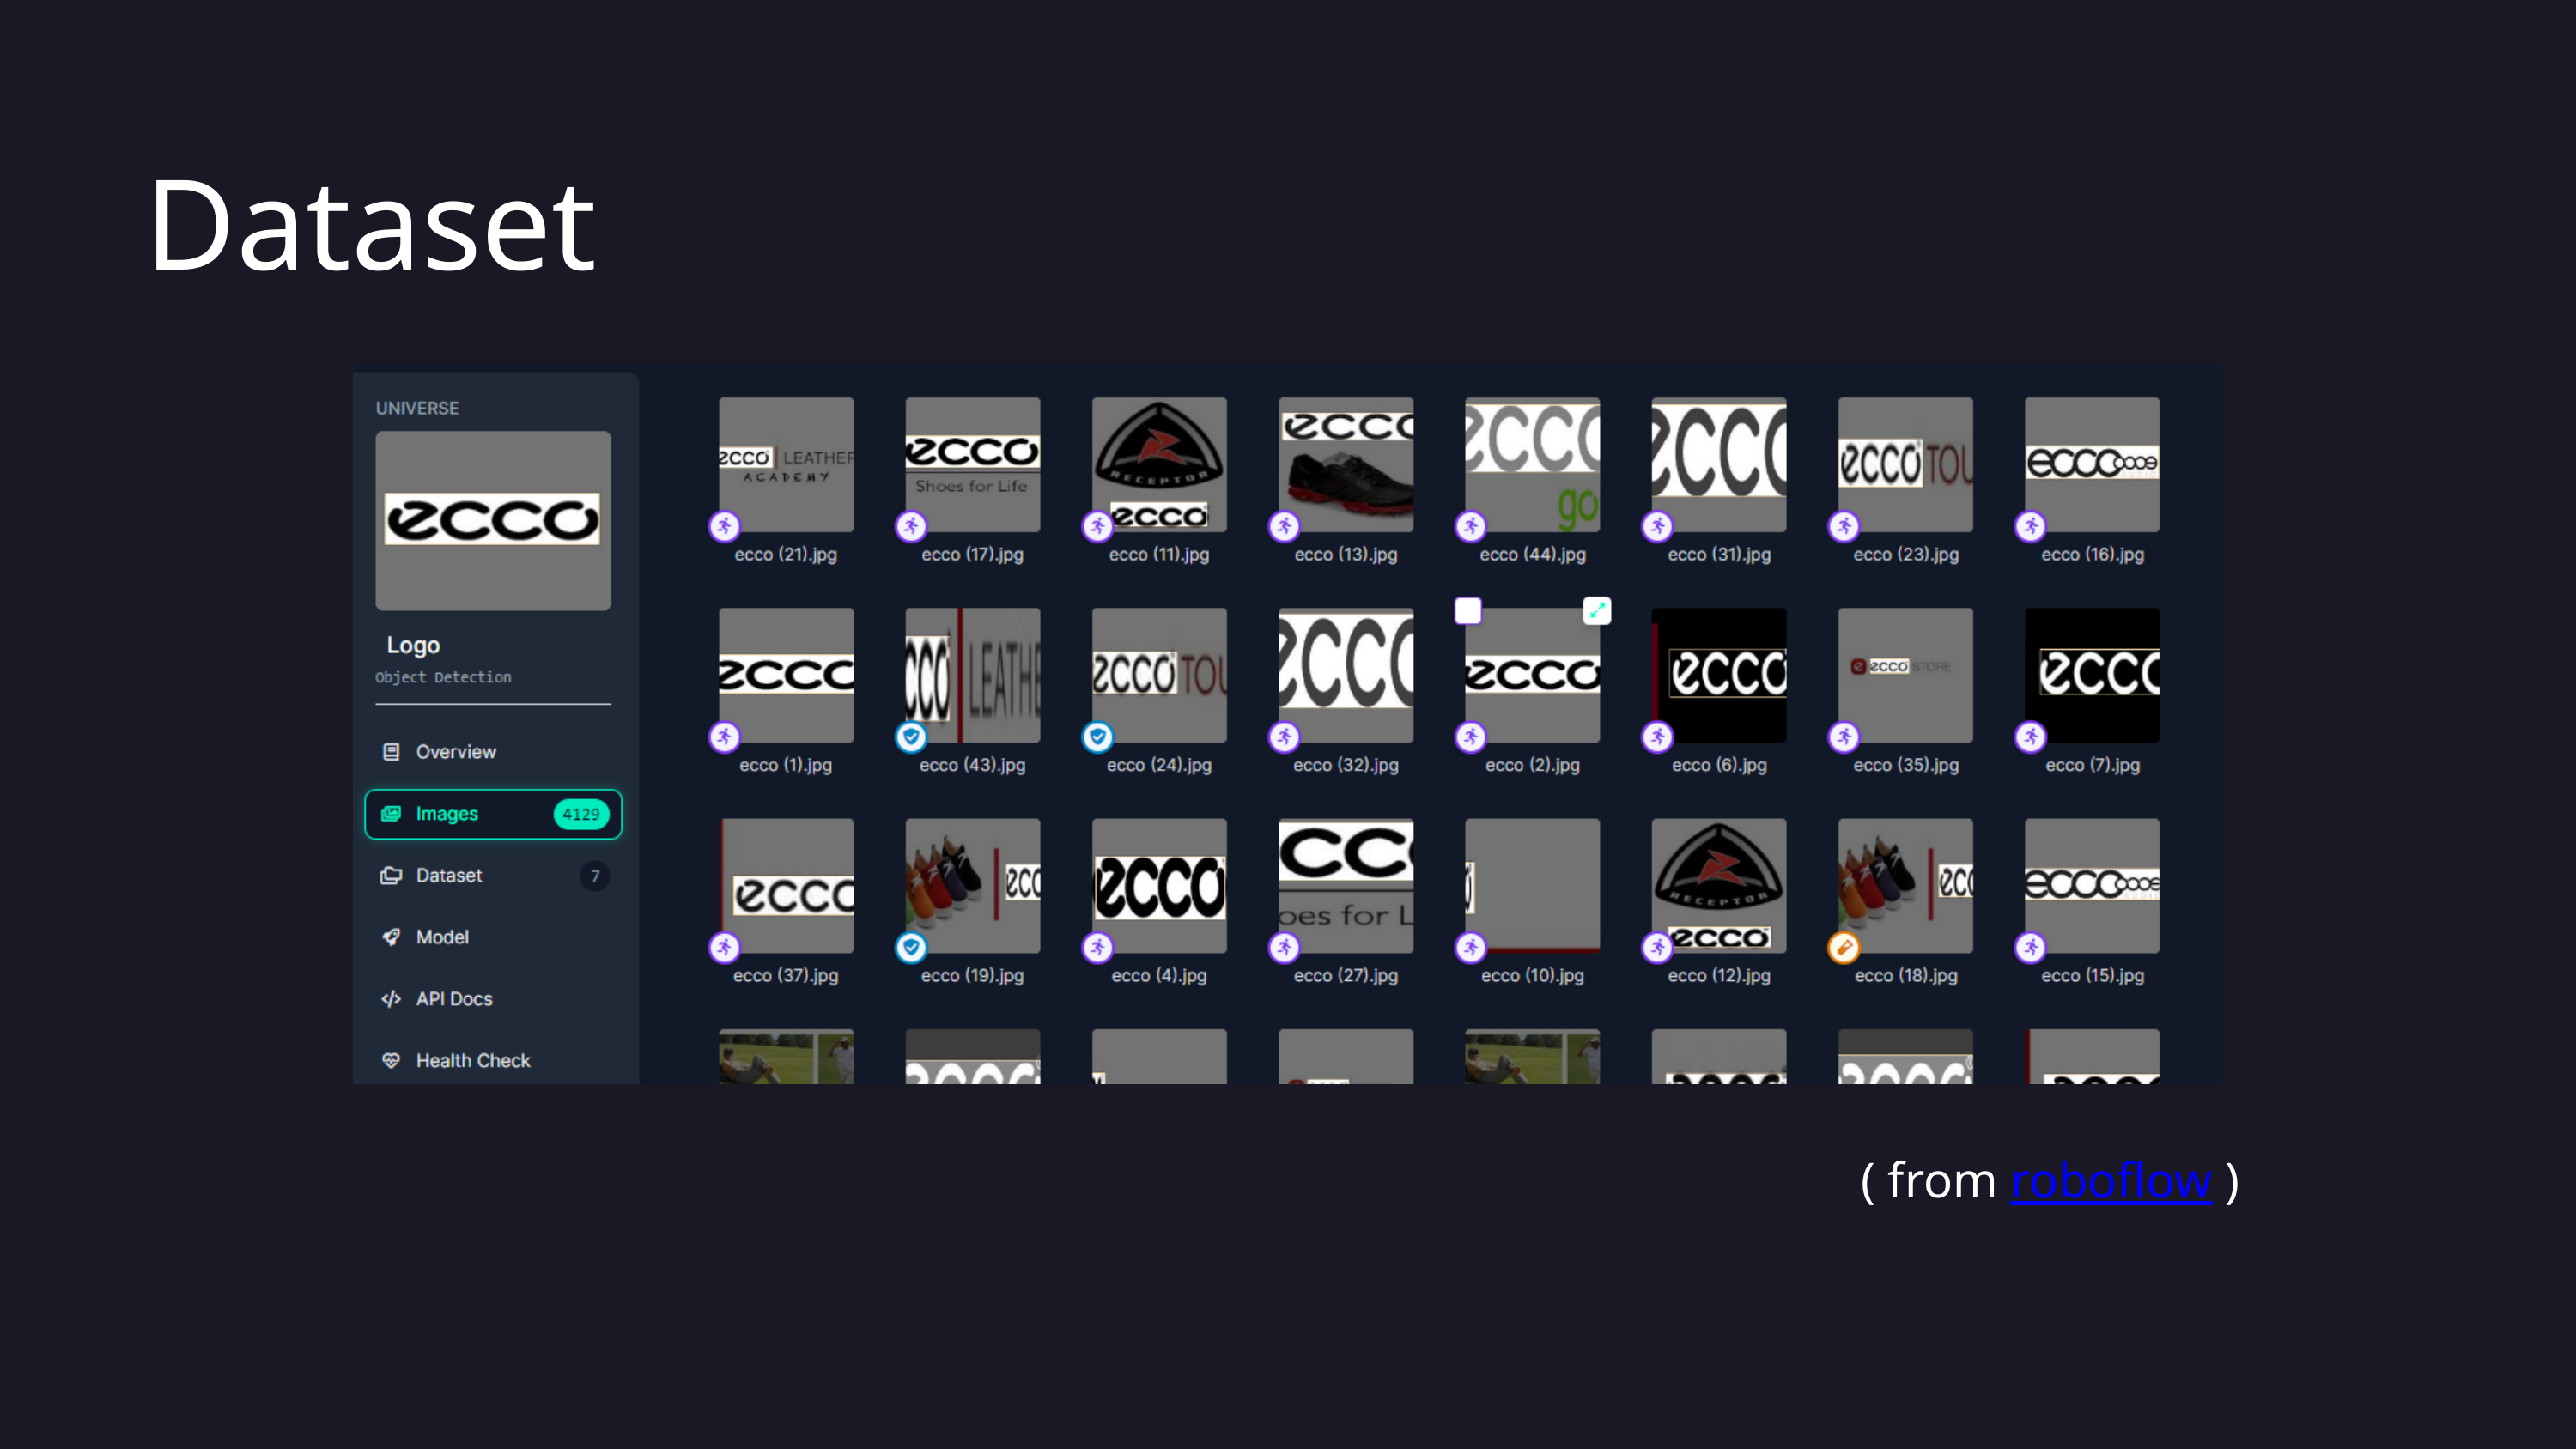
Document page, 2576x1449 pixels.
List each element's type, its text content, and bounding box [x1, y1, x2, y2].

text_box ( from roboflow ) [1861, 1152, 2269, 1216]
text_box [352, 364, 2224, 1084]
text_box Dataset [144, 144, 805, 295]
